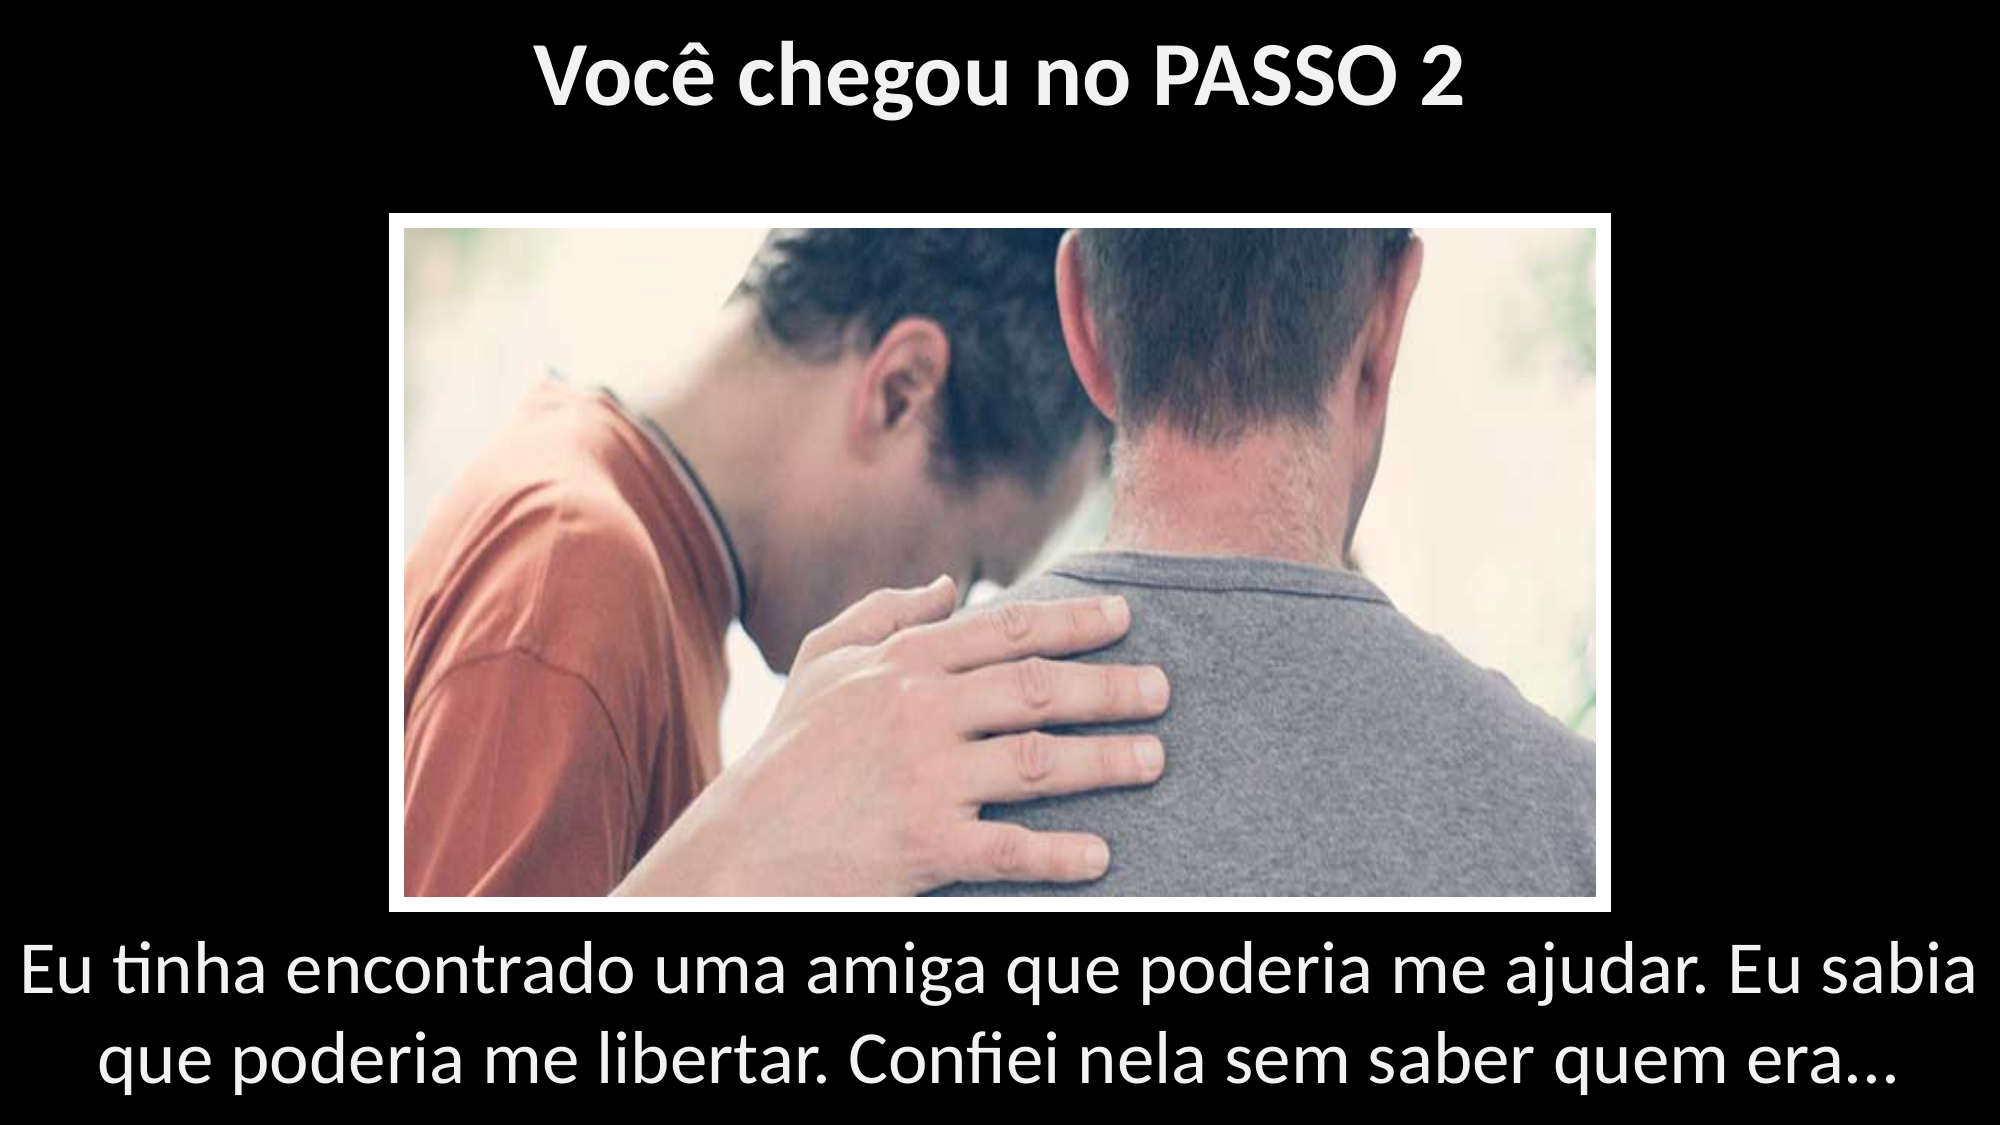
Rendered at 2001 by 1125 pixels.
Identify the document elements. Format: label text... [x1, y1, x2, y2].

text_box Eu tinha encontrado uma amiga que poderia me ajudar. Eu sabia que poderia me libertar. Confiei nela sem saber quem era... [0, 911, 2000, 1107]
text_box Você chegou no PASSO 2 [201, 6, 1799, 132]
picture [403, 227, 1597, 898]
